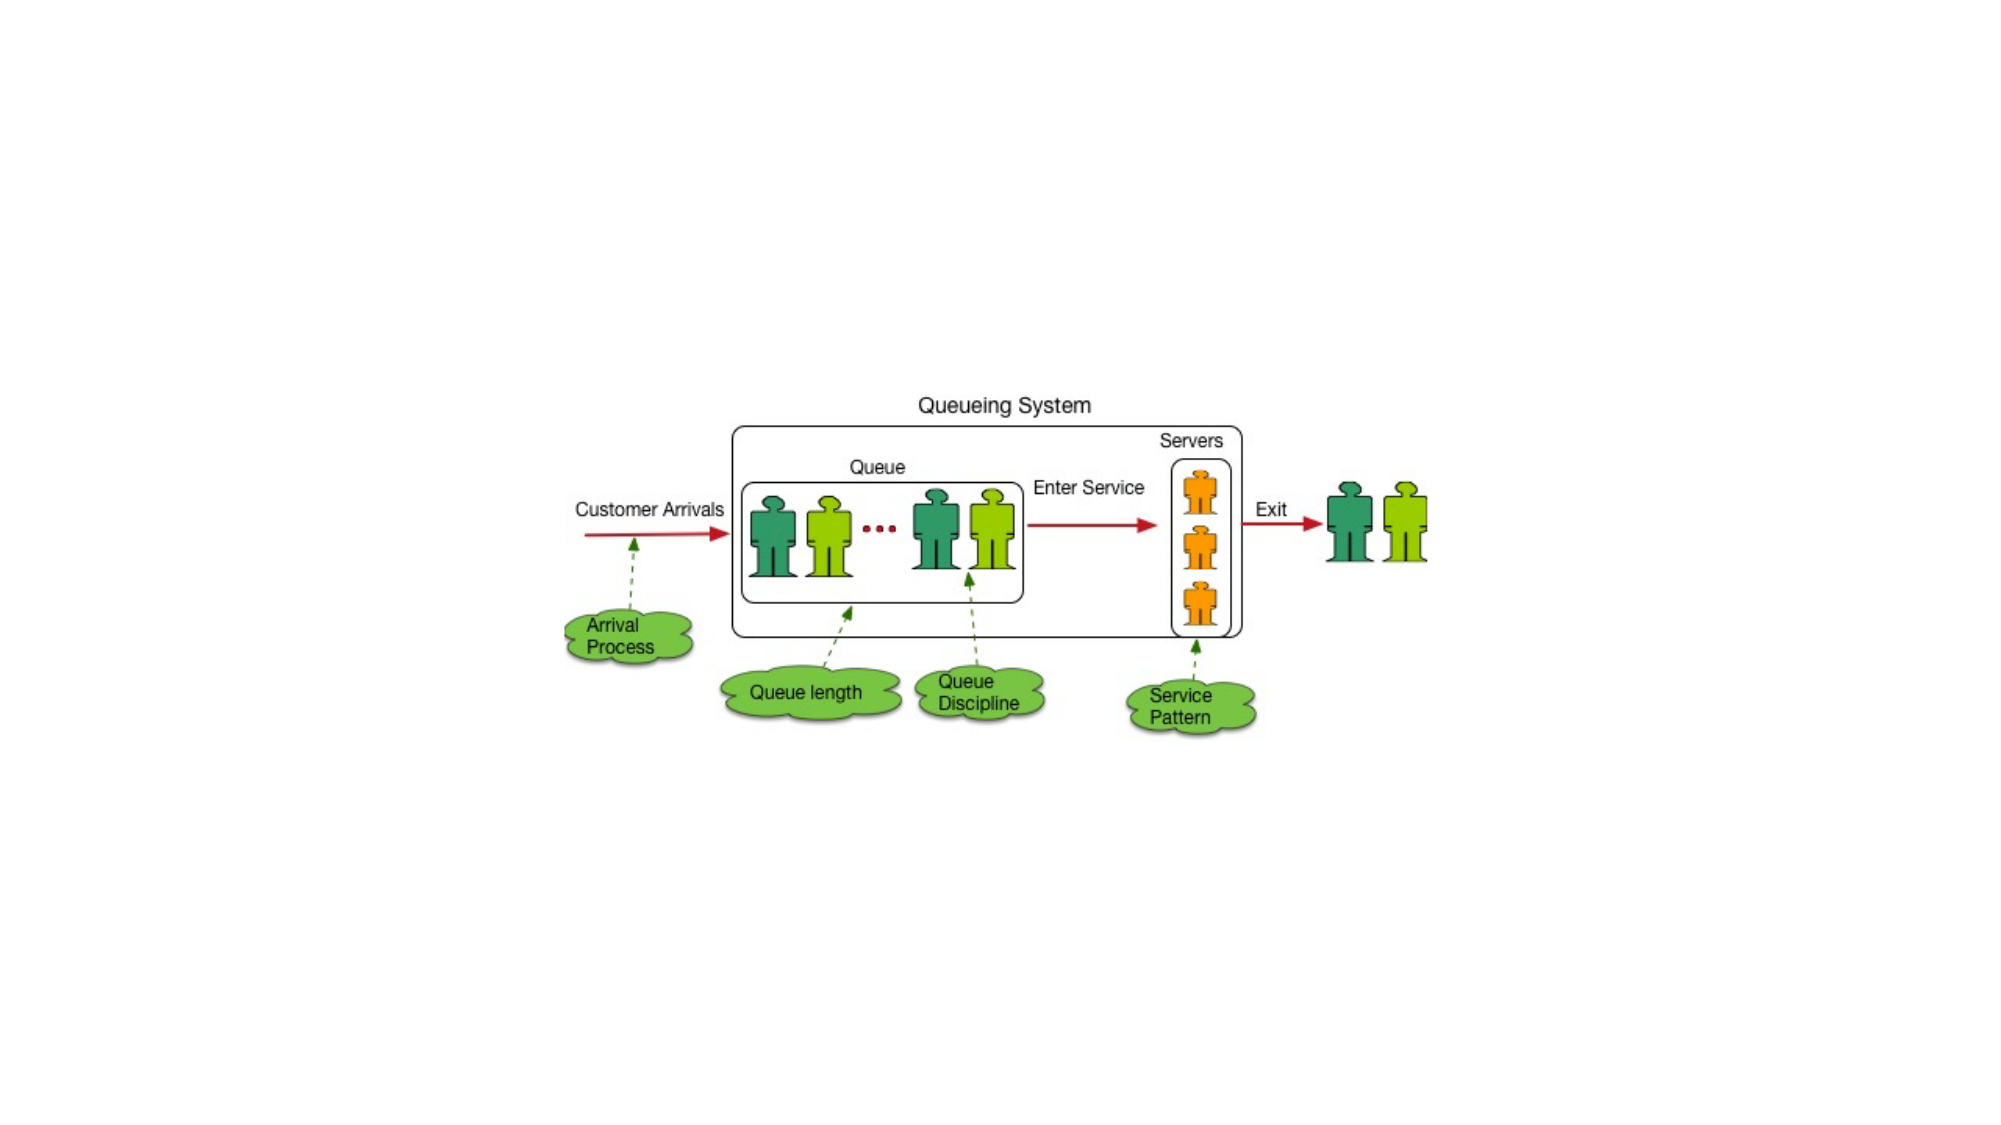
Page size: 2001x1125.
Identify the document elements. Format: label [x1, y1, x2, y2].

picture [535, 371, 1465, 754]
